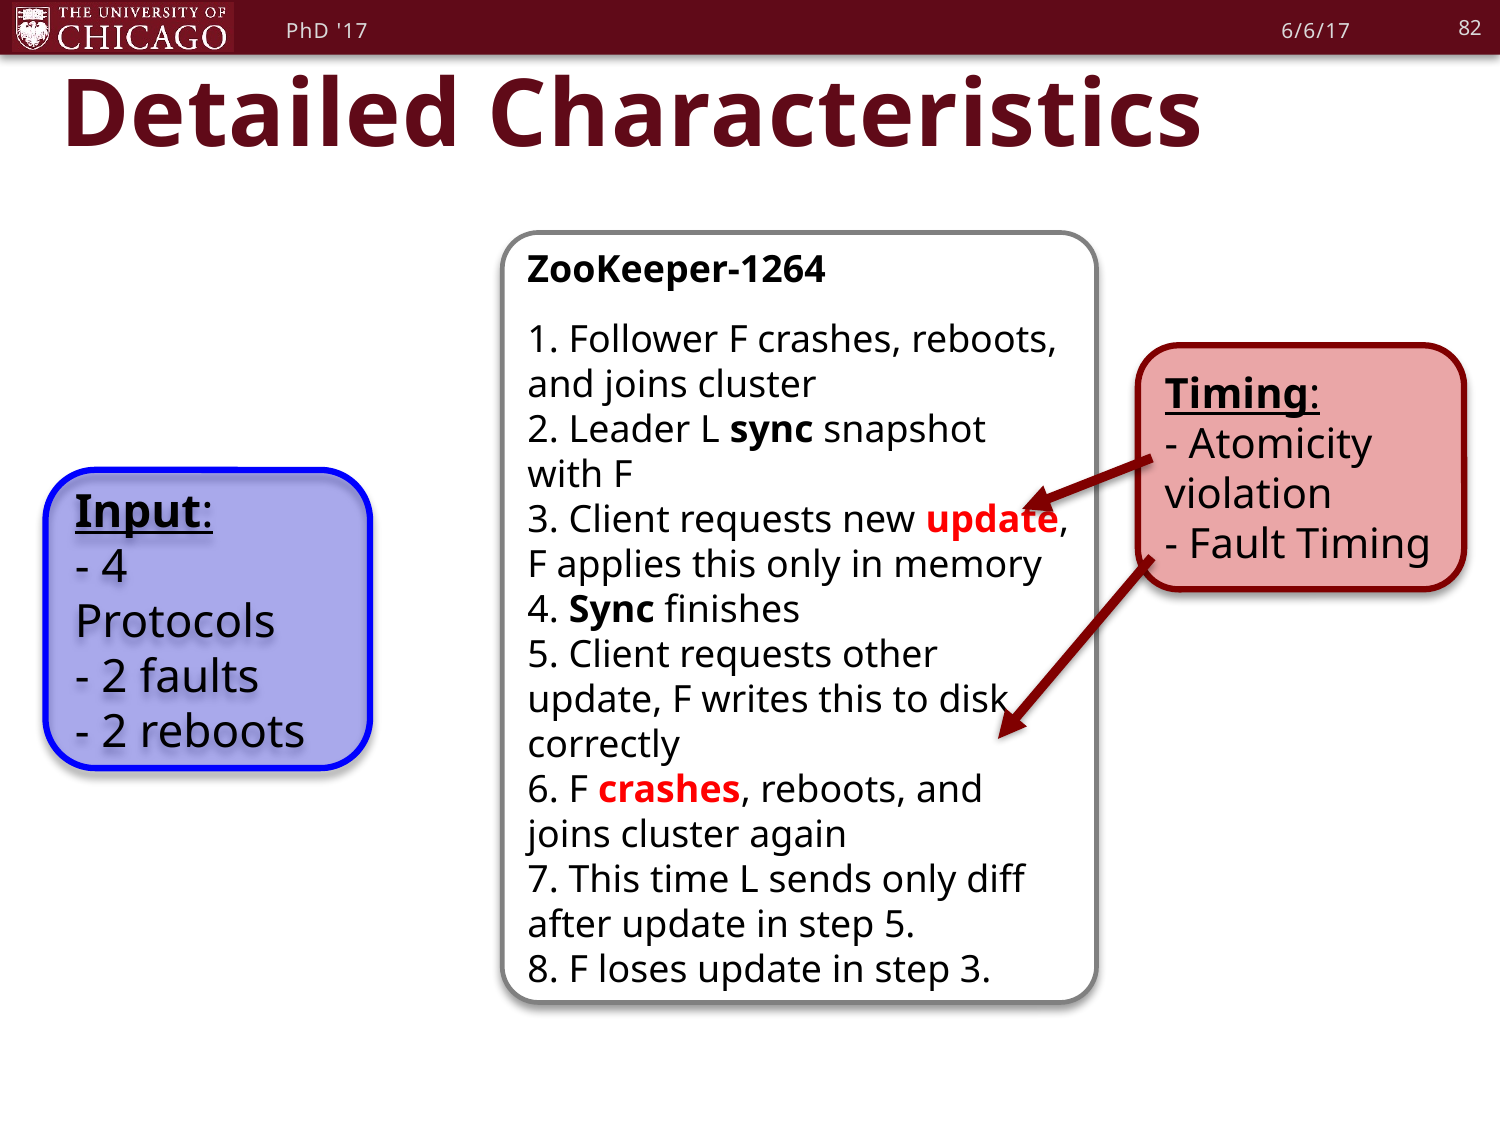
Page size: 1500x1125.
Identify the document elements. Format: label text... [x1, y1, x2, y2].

slide_number 82 [1365, 0, 1497, 59]
text_box Input: - 4 Protocols - 2 faults - 2 reboots [44, 469, 371, 769]
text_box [1021, 457, 1153, 510]
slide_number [1096, 7, 1365, 45]
text_box Detailed Characteristics [45, 45, 1460, 233]
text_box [997, 556, 1153, 740]
picture [12, 2, 234, 52]
footer PhD '17 [270, 7, 806, 45]
text_box Timing: - Atomicity violation - Fault Timing [1137, 344, 1465, 591]
text_box ZooKeeper-1264 1. Follower F crashes, reboots, and joins cluster 2. Leader L sync snapshot with F 3. Client requests new update, F applies this only in memory 4. Sync finishes 5. Client requests other update, F writes this to disk correctly 6. F crashes, reboots, and joins cluster again 7. This time L sends only diff after update in step 5. 8. F loses update in step 3. [501, 233, 1098, 1004]
